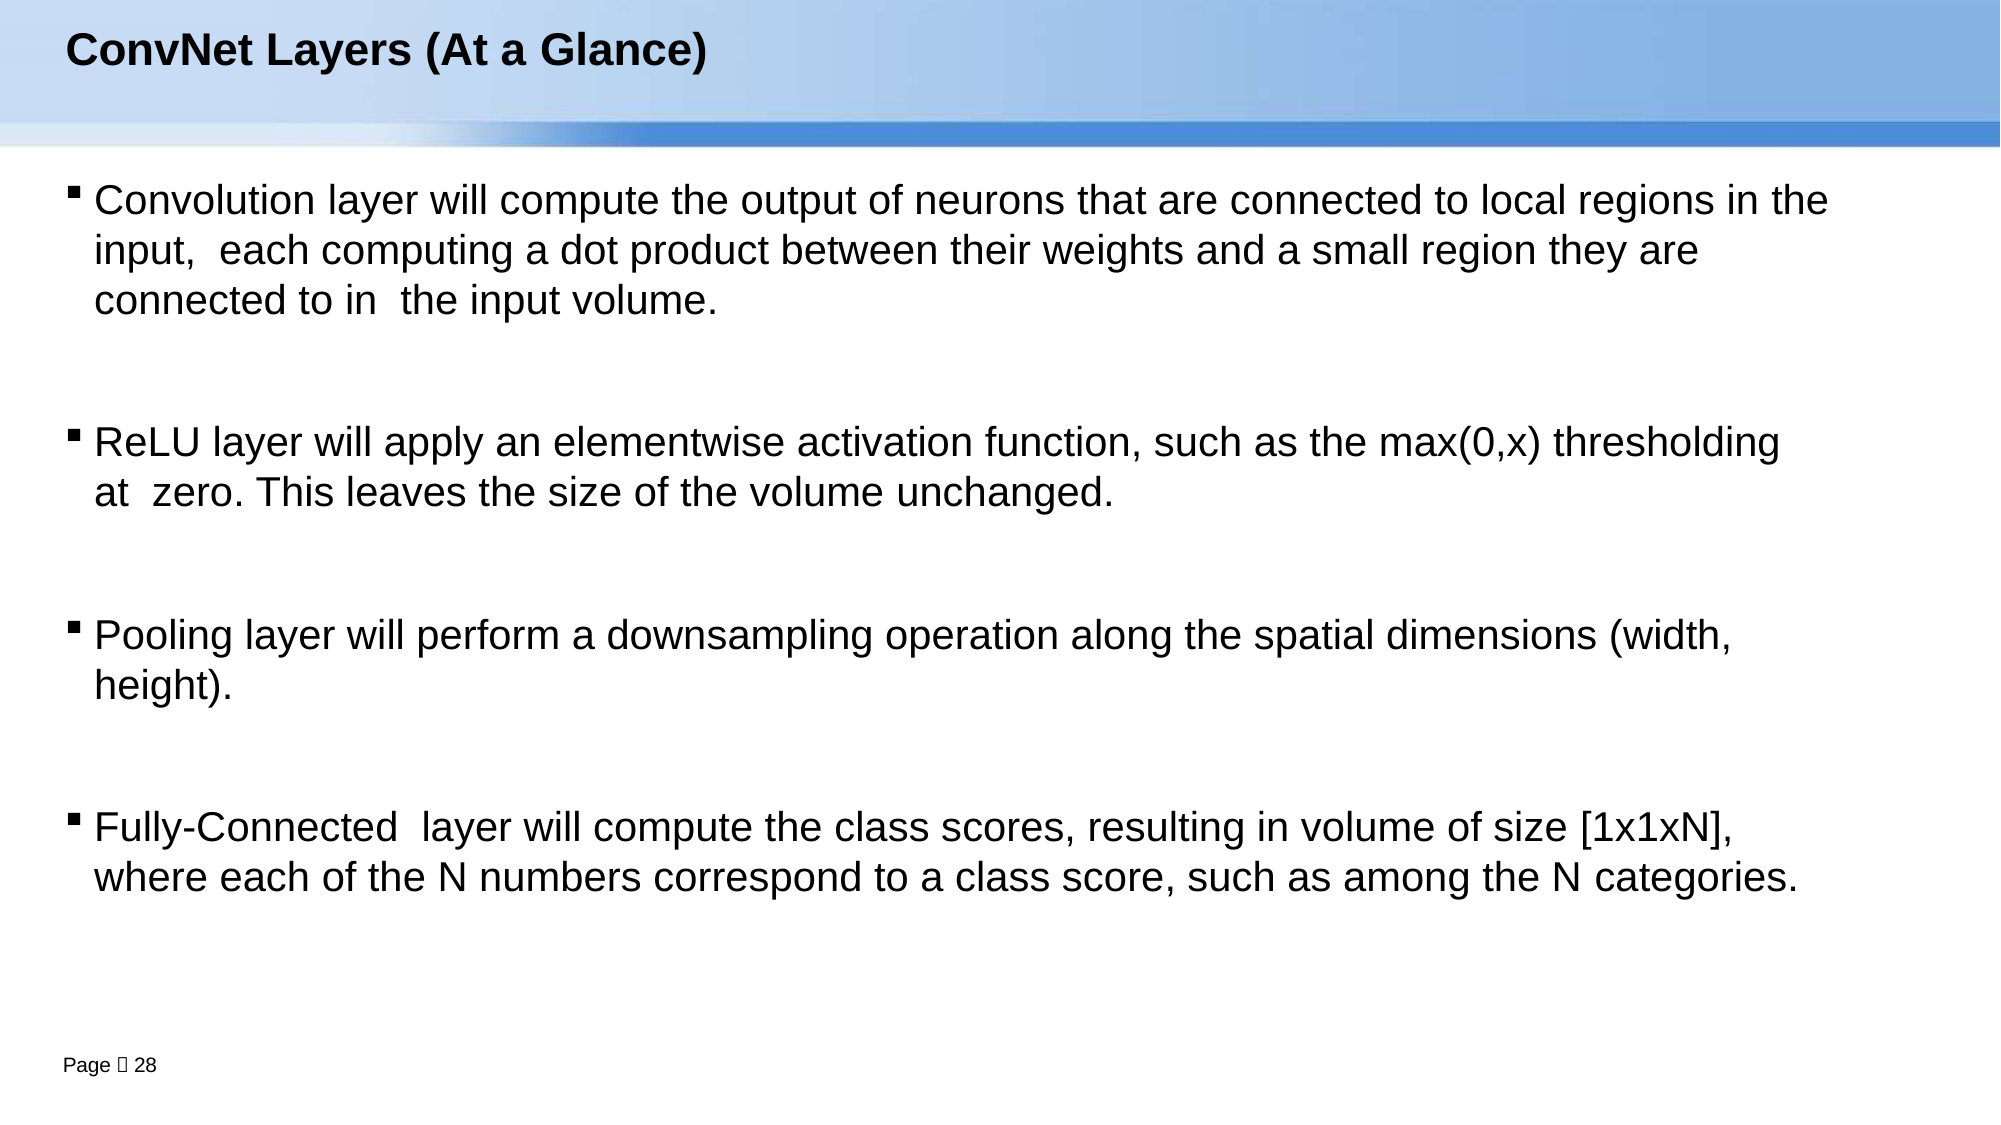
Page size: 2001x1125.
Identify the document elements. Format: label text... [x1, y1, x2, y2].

text_box Convolution layer will compute the output of neurons that are connected to local regions in the input, each computing a dot product between their weights and a small region they are connected to in the input volume. ReLU layer will apply an elementwise activation function, such as the max(0,x) thresholding at zero. This leaves the size of the volume unchanged. Pooling layer will perform a downsampling operation along the spatial dimensions (width, height). Fully-Connected layer will compute the class scores, resulting in volume of size [1x1xN], where each of the N numbers correspond to a class score, such as among the N categories. [62, 170, 1850, 900]
slide_number Page  28 [60, 1051, 162, 1125]
title ConvNet Layers (At a Glance) [63, 17, 713, 170]
picture [0, 0, 2000, 152]
